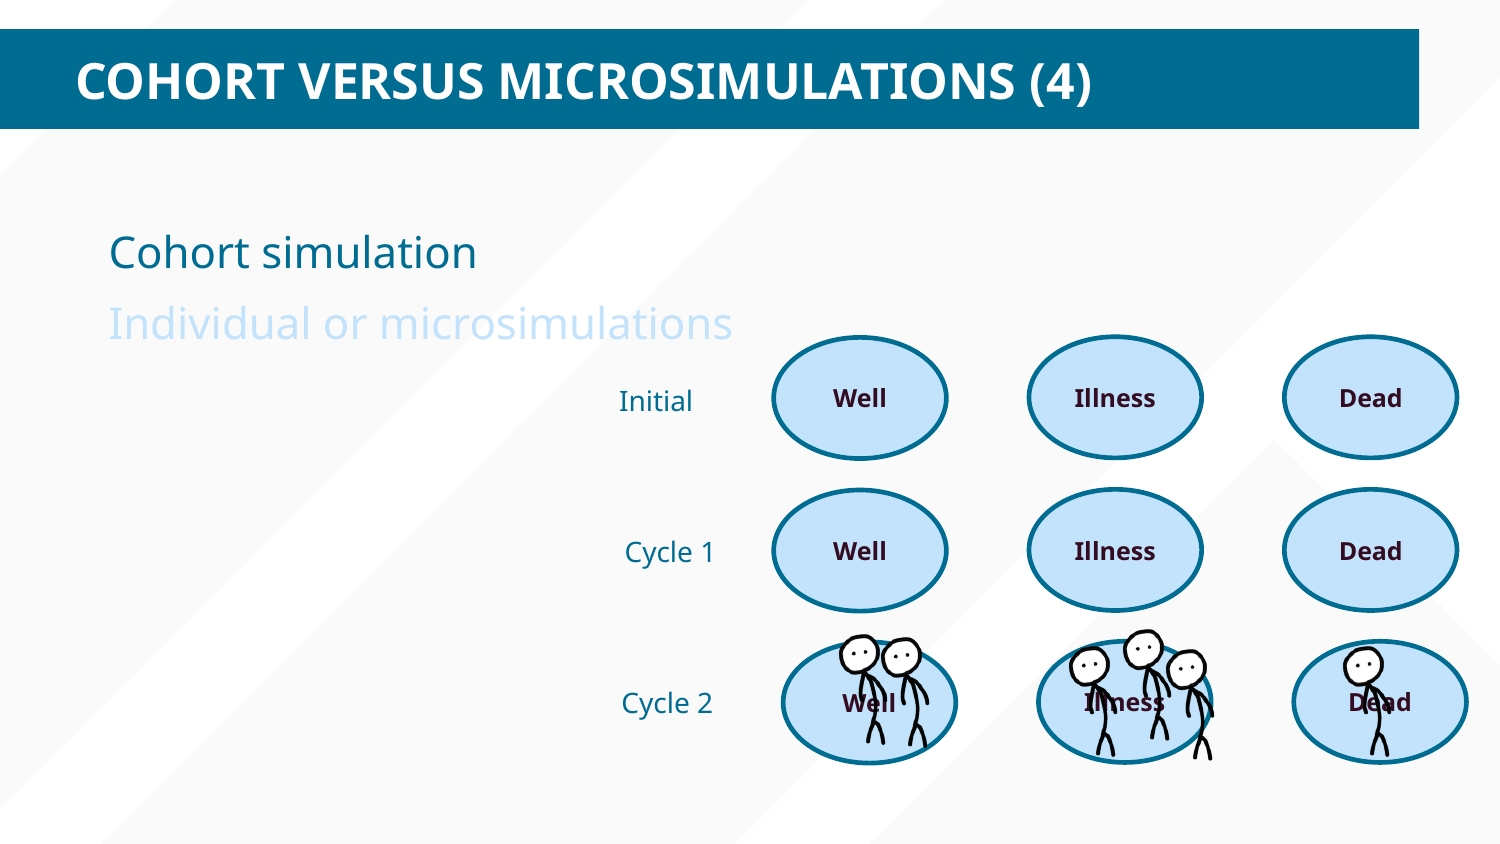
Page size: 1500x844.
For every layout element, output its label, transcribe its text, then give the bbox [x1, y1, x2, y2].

text_box Well [771, 487, 949, 614]
picture [0, 0, 1500, 844]
text_box Dead [1282, 487, 1460, 613]
text_box Illness [1026, 334, 1204, 461]
text_box Cycle 1 [609, 527, 732, 576]
text_box Dead [1282, 334, 1460, 461]
text_box Initial [604, 376, 709, 425]
text_box Dead [1429, 649, 1469, 755]
text_box Illness [1026, 487, 1204, 613]
text_box Cycle 2 [606, 678, 729, 727]
text_box Well [771, 335, 949, 461]
title Cohort versus Microsimulations (4) [0, 29, 1420, 129]
text_box Cohort simulation Individual or microsimulations [93, 217, 1285, 356]
